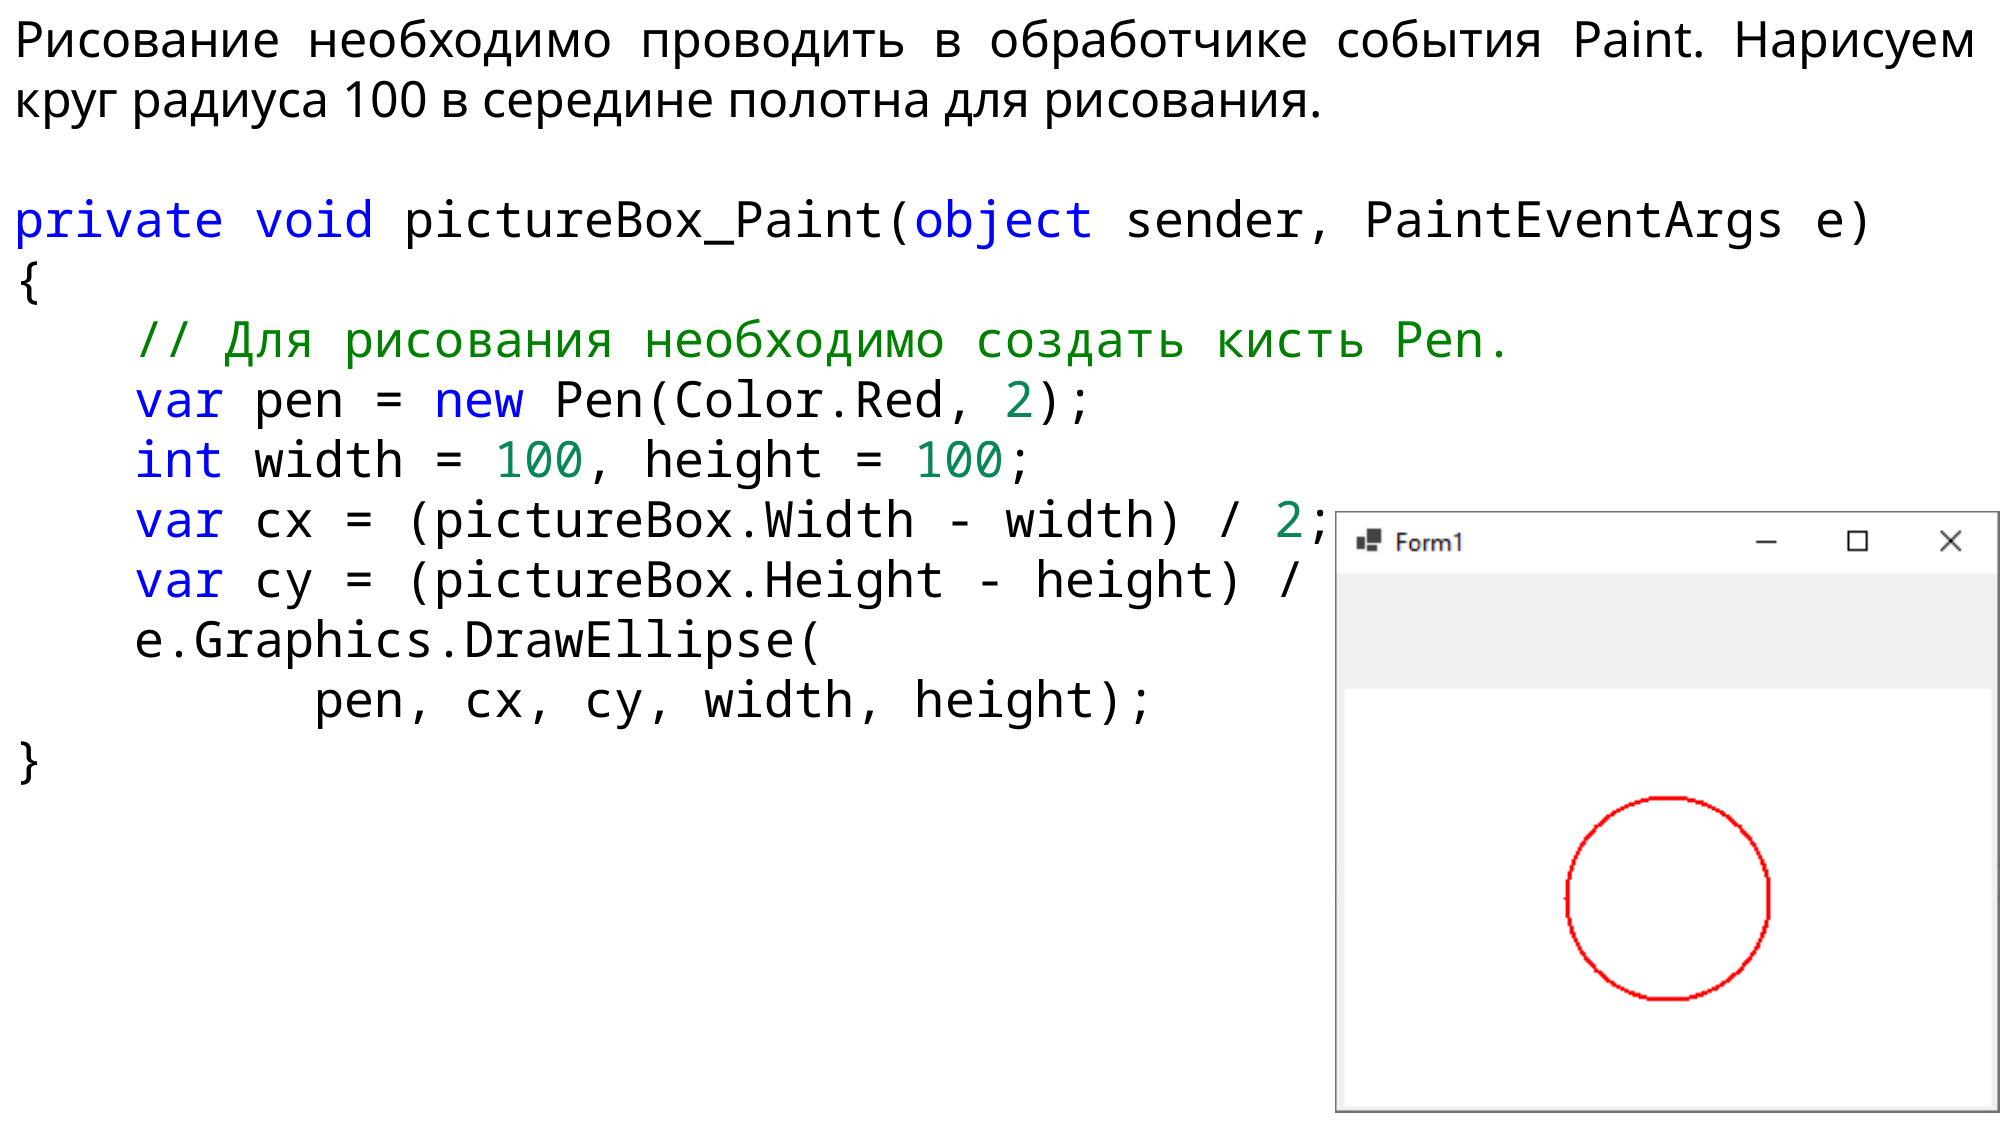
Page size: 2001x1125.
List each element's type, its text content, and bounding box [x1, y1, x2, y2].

text_box Рисование необходимо проводить в обработчике события Paint. Нарисуем круг радиуса 100 в середине полотна для рисования. private void pictureBox_Paint(object sender, PaintEventArgs e) { // Для рисования необходимо создать кисть Pen. var pen = new Pen(Color.Red, 2); int width = 100, height = 100; var cx = (pictureBox.Width - width) / 2; var cy = (pictureBox.Height - height) / 2; e.Graphics.DrawEllipse( pen, cx, cy, width, height); } [0, 0, 1992, 795]
picture [1335, 511, 2000, 1113]
